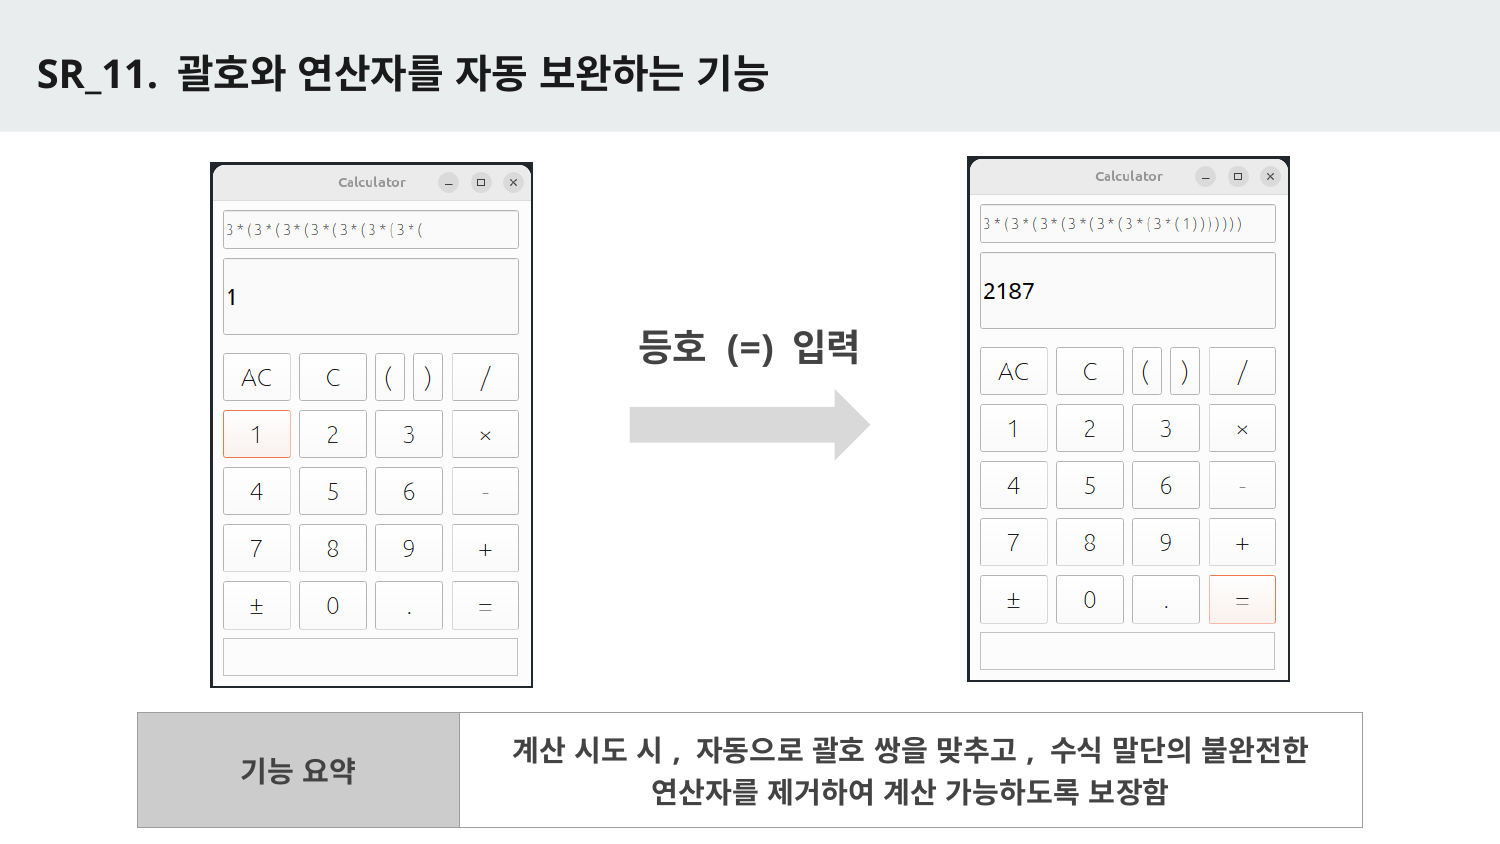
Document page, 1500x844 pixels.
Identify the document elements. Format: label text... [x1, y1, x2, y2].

table_header 계산 시도 시, 자동으로 괄호 쌍을 맞추고, 수식 말단의 불완전한 연산자를 제거하여 계산 가능하도록 보장함 [460, 713, 1362, 827]
picture [210, 162, 533, 688]
text_box [629, 388, 871, 461]
picture [967, 156, 1290, 682]
table_header 기능 요약 [138, 713, 459, 827]
text_box 등호 (=) 입력 [537, 311, 962, 382]
title SR_11. 괄호와 연산자를 자동 보완하는 기능 [21, 27, 1284, 116]
